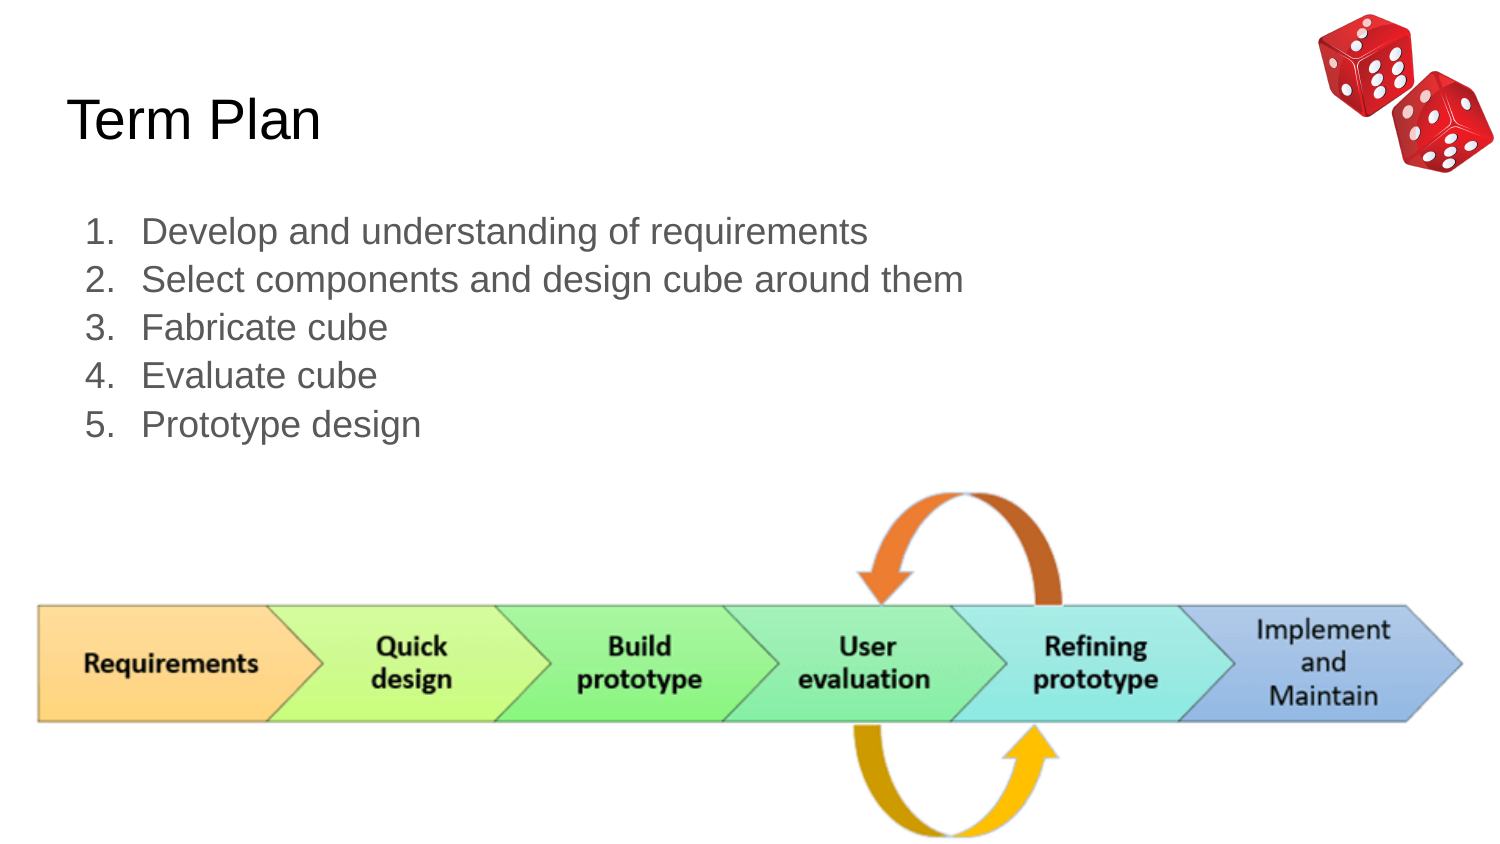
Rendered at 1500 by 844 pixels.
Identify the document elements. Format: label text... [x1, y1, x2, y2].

picture [1311, 0, 1500, 188]
title Term Plan [51, 72, 1282, 167]
picture [30, 488, 1469, 844]
list Develop and understanding of requirements Select components and design cube around them Fabricate cube Evaluate cube Prototype design [51, 189, 1449, 487]
